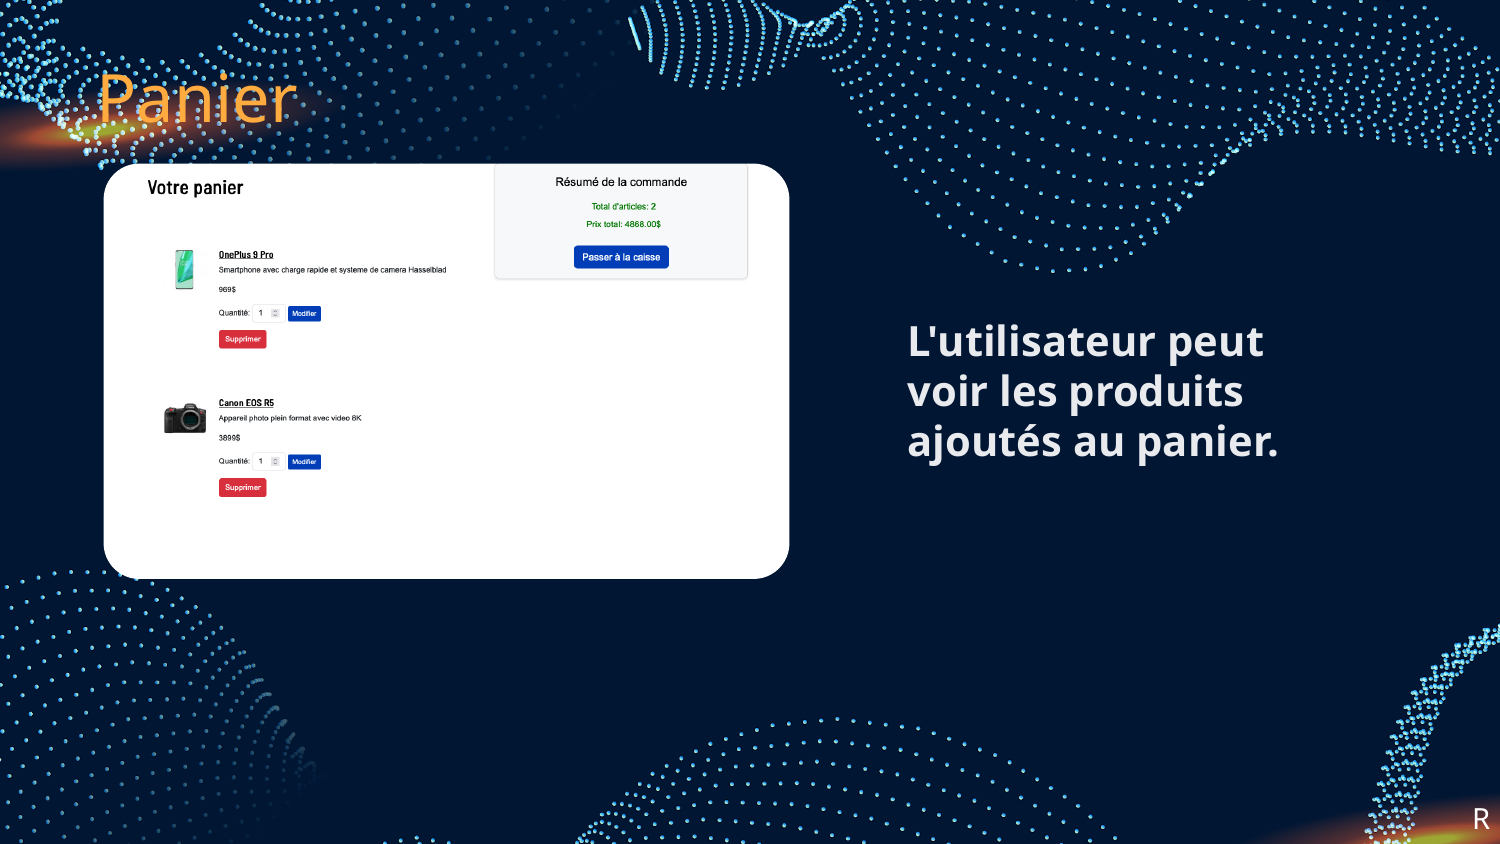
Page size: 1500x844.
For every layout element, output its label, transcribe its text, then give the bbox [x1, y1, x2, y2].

text_box Panier [81, 40, 1073, 132]
text_box R [1457, 792, 1500, 843]
text_box L'utilisateur peut voir les produits ajoutés au panier. [873, 300, 1366, 571]
picture [0, 0, 1500, 844]
